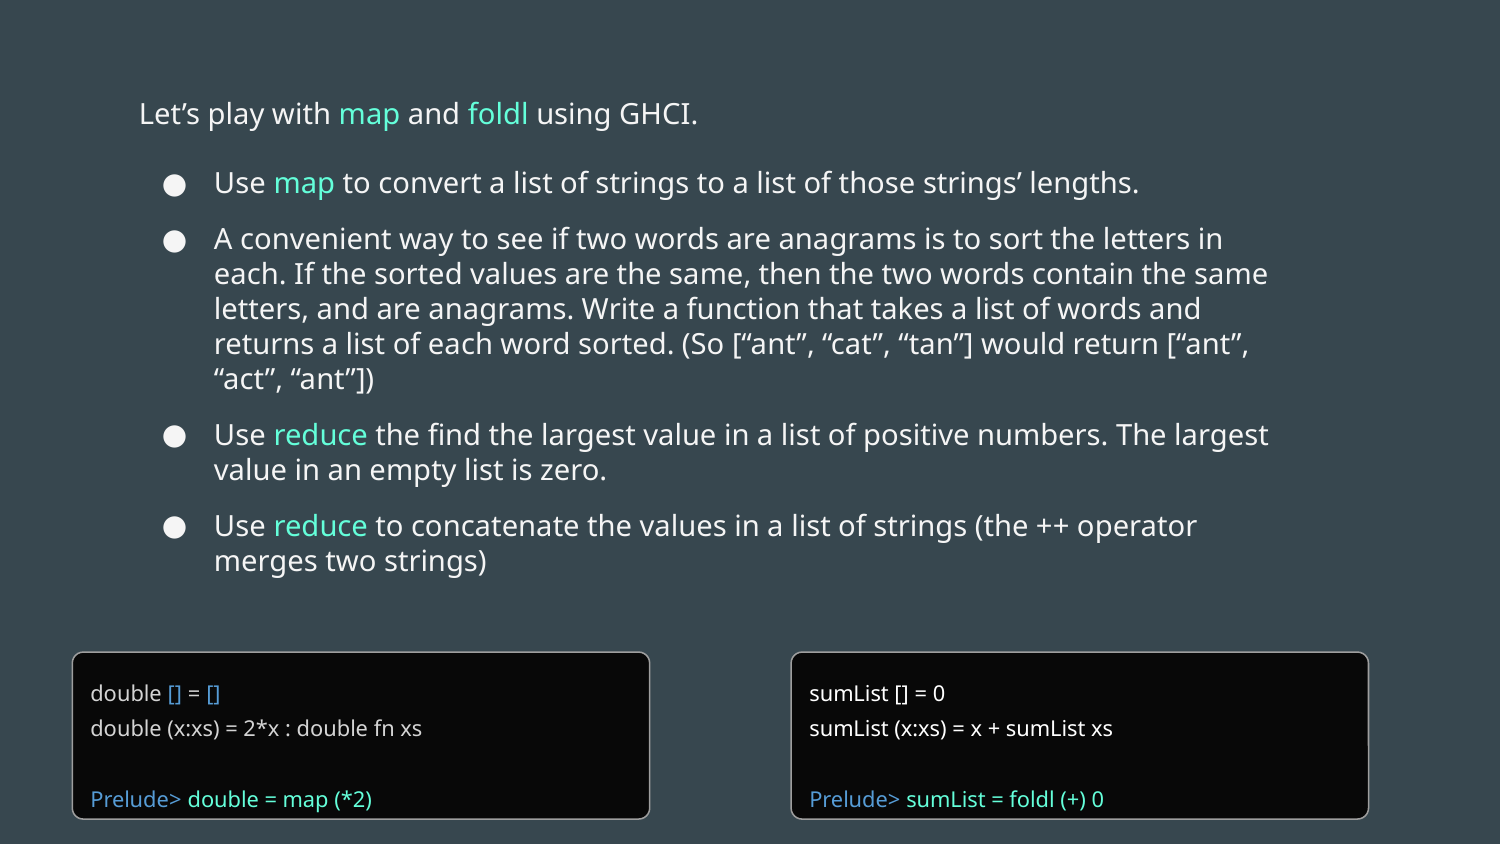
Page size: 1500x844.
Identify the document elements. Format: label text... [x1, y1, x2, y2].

text_box double [] = [] double (x:xs) = 2*x : double fn xs Prelude> double = map (*2) [72, 652, 650, 820]
text_box Let’s play with map and foldl using GHCI. Use map to convert a list of strings to a list of those strings’ lengths. A convenient way to see if two words are anagrams is to sort the letters in each. If the sorted values are the same, then the two words contain the same letters, and are anagrams. Write a function that takes a list of words and returns a list of each word sorted. (So [“ant”, “cat”, “tan”] would return [“ant”, “act”, “ant”]) Use reduce the find the largest value in a list of positive numbers. The largest value in an empty list is zero. Use reduce to concatenate the values in a list of strings (the ++ operator merges two strings) [123, 79, 1317, 592]
text_box sumList [] = 0 sumList (x:xs) = x + sumList xs Prelude> sumList = foldl (+) 0 [791, 652, 1369, 820]
